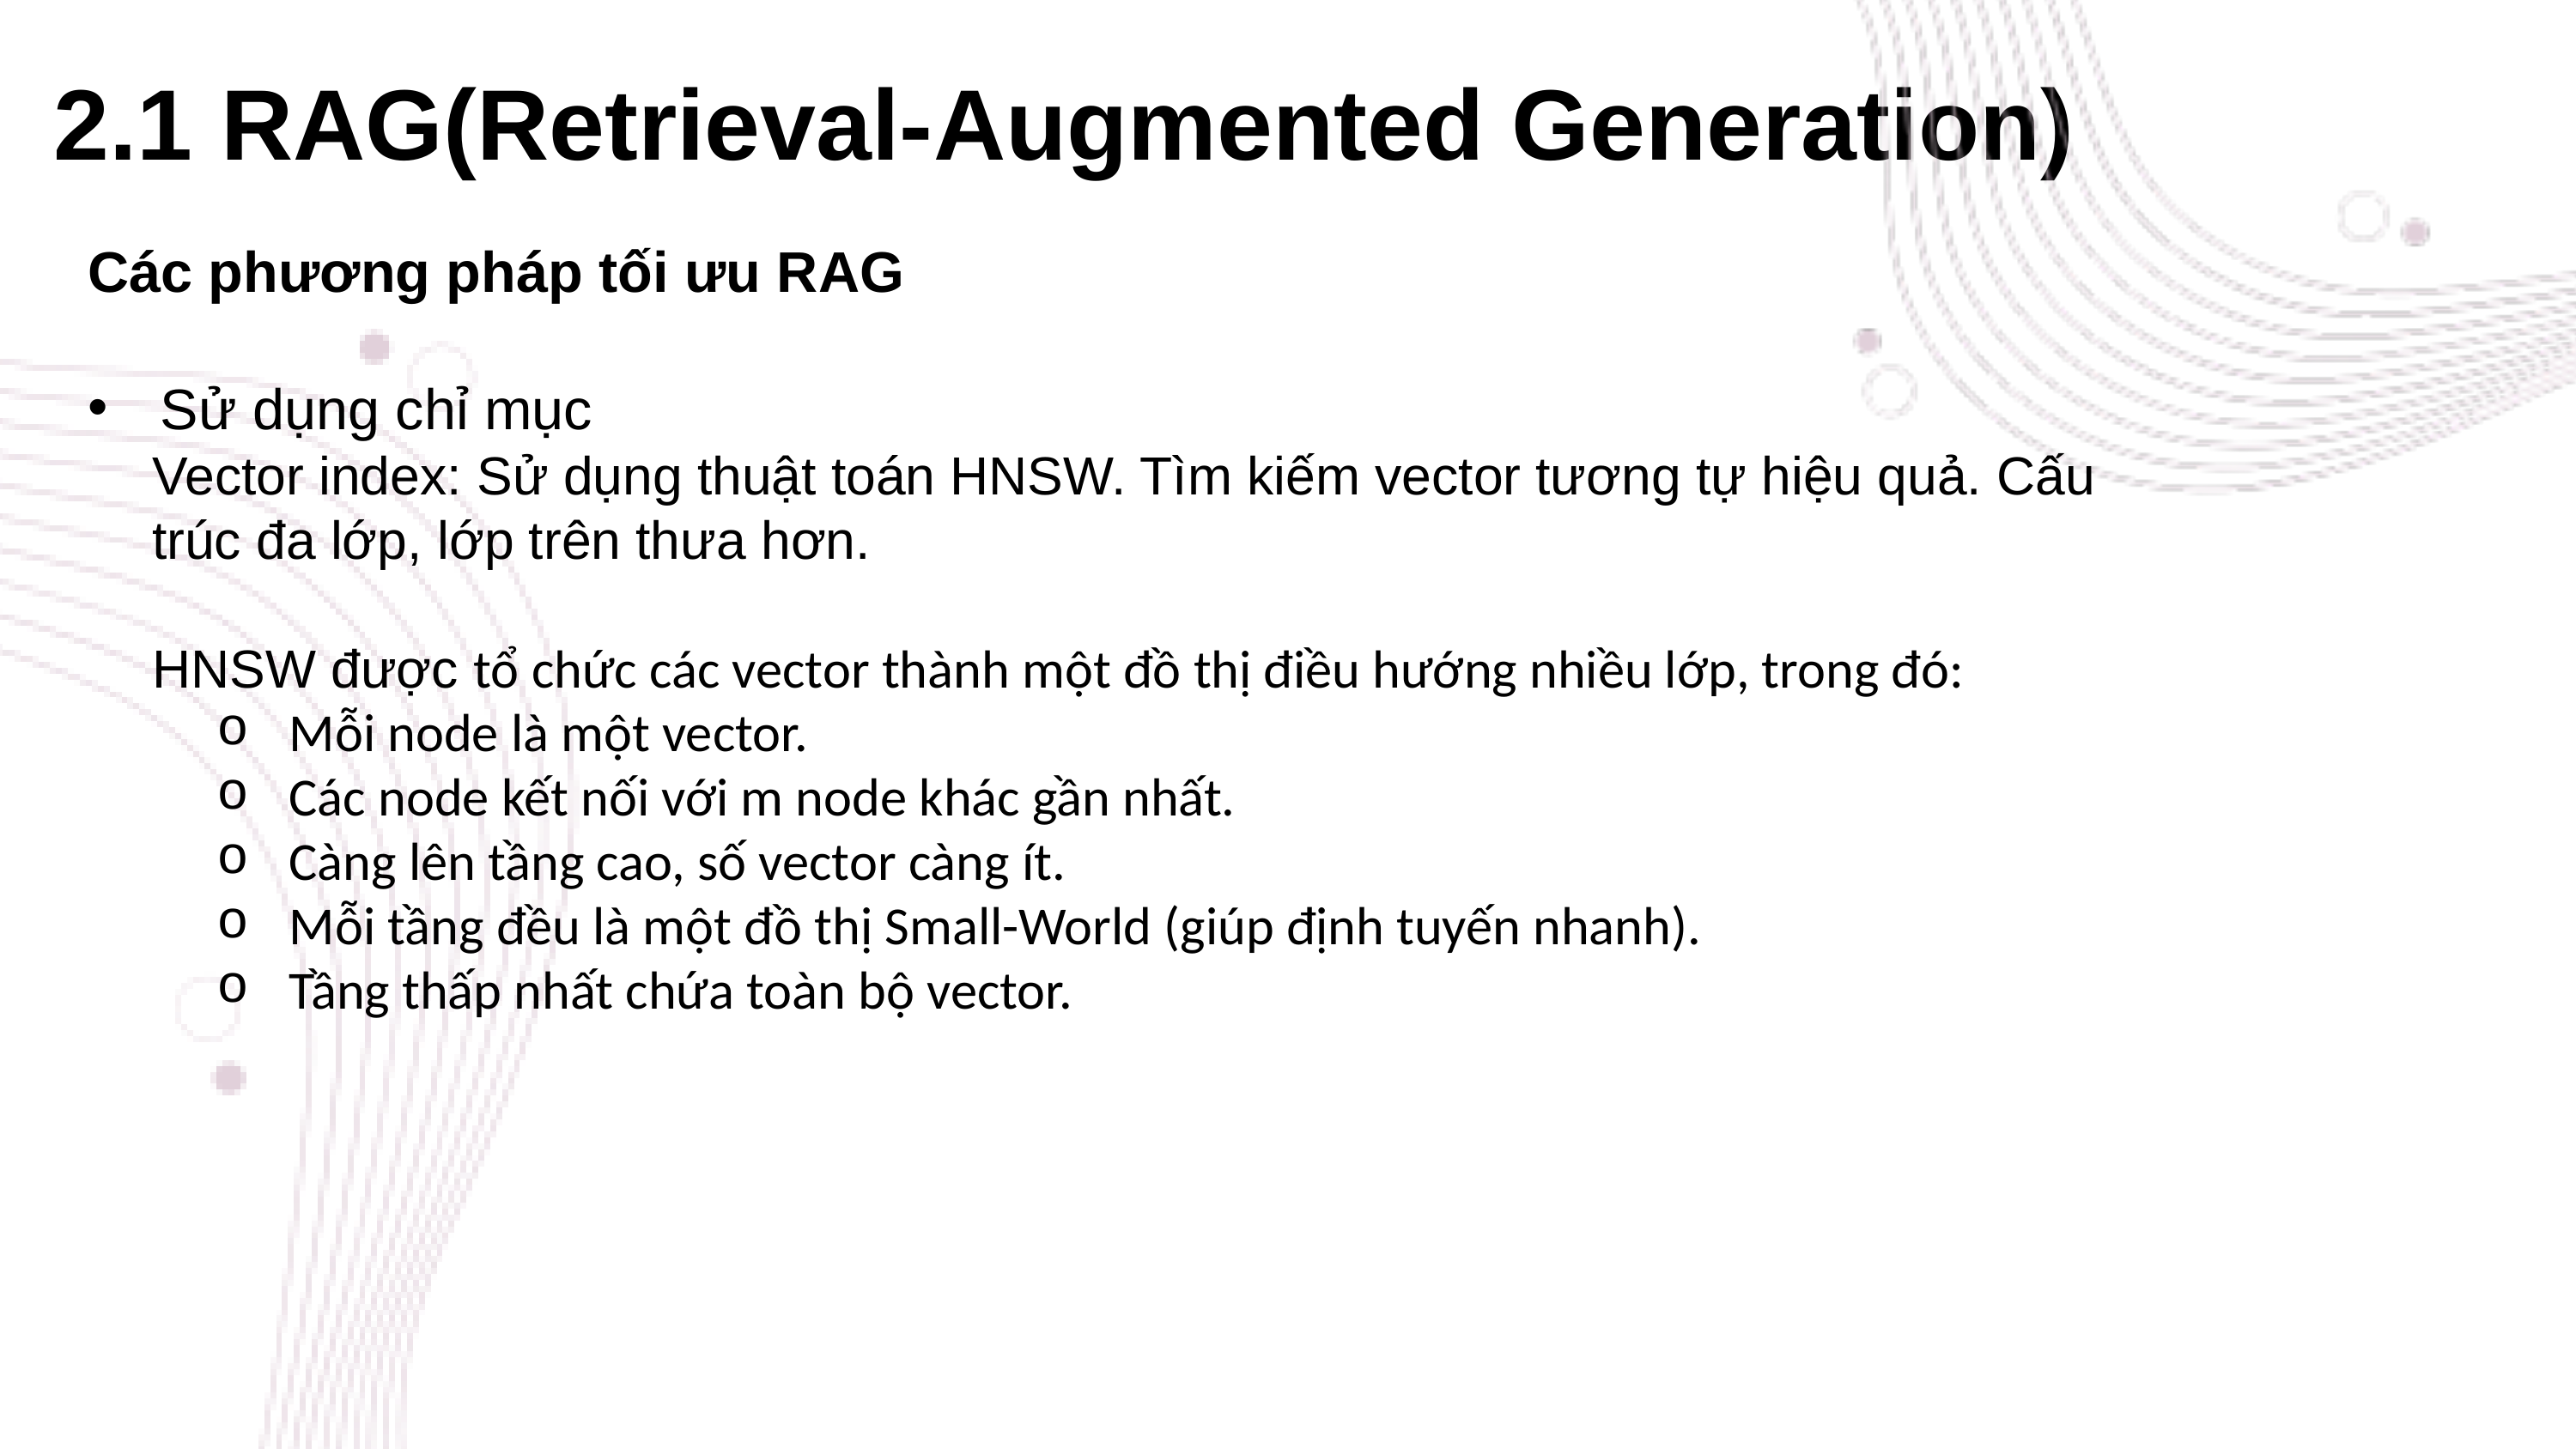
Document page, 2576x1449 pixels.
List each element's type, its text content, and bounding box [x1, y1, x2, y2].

text_box Các phương pháp tối ưu RAG Sử dụng chỉ mục Vector index: Sử dụng thuật toán HNSW. Tìm kiếm vector tương tự hiệu quả. Cấu trúc đa lớp, lớp trên thưa hơn. HNSW được tổ chức các vector thành một đồ thị điều hướng nhiều lớp, trong đó: Mỗi node là một vector. Các node kết nối với m node khác gần nhất. Càng lên tầng cao, số vector càng ít. Mỗi tầng đều là một đồ thị Small-World (giúp định tuyến nhanh). Tầng thấp nhất chứa toàn bộ vector. [598, 228, 2136, 1095]
picture [0, 228, 598, 1449]
text_box 2.1 RAG(Retrieval-Augmented Generation) [53, 0, 1777, 180]
picture [1780, 0, 2576, 704]
